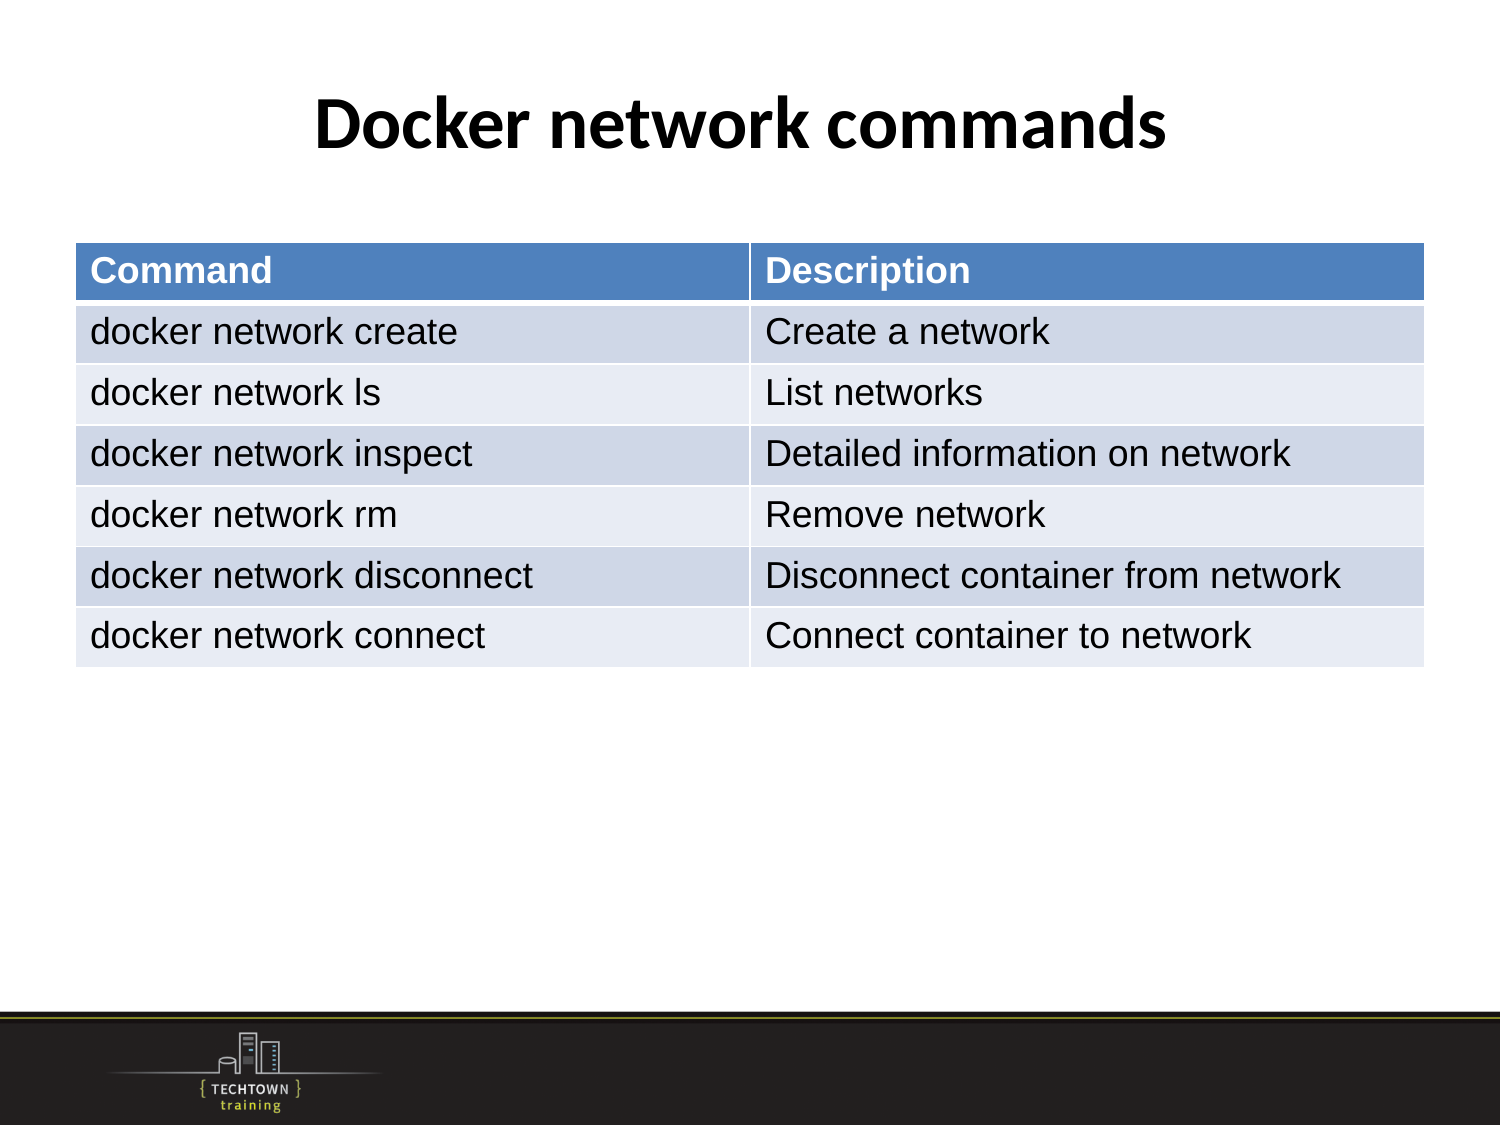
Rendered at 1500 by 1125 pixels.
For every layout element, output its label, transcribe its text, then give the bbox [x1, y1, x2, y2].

table_header Command [76, 243, 749, 300]
table_cell Detailed information on network [751, 426, 1424, 485]
table_cell docker network create [76, 306, 749, 363]
table_cell List networks [751, 365, 1424, 424]
table_cell Remove network [751, 487, 1424, 546]
table_cell docker network inspect [76, 426, 749, 485]
table_cell docker network connect [76, 608, 749, 667]
picture [0, 0, 1500, 1125]
table_cell Create a network [751, 306, 1424, 363]
table_cell docker network rm [76, 487, 749, 546]
table_cell Connect container to network [751, 608, 1424, 667]
table_header Description [751, 243, 1424, 300]
table_cell docker network ls [76, 365, 749, 424]
table_cell docker network disconnect [76, 547, 749, 606]
title Docker network commands [75, 24, 1425, 213]
table_cell Disconnect container from network [751, 547, 1424, 606]
